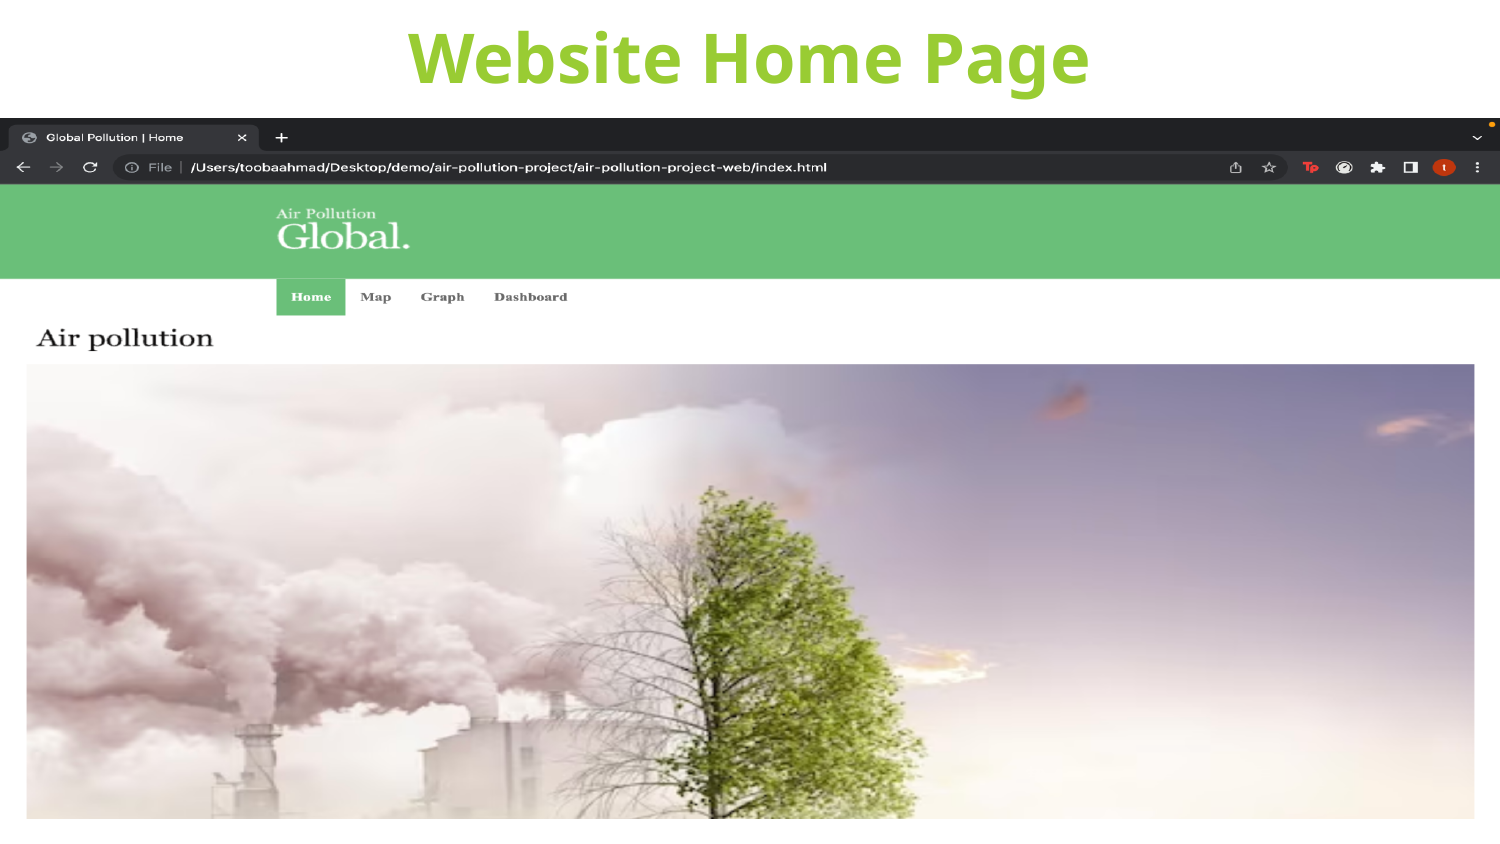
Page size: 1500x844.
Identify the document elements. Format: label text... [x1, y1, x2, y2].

picture [0, 118, 1500, 819]
text_box Website Home Page [322, 0, 1178, 117]
